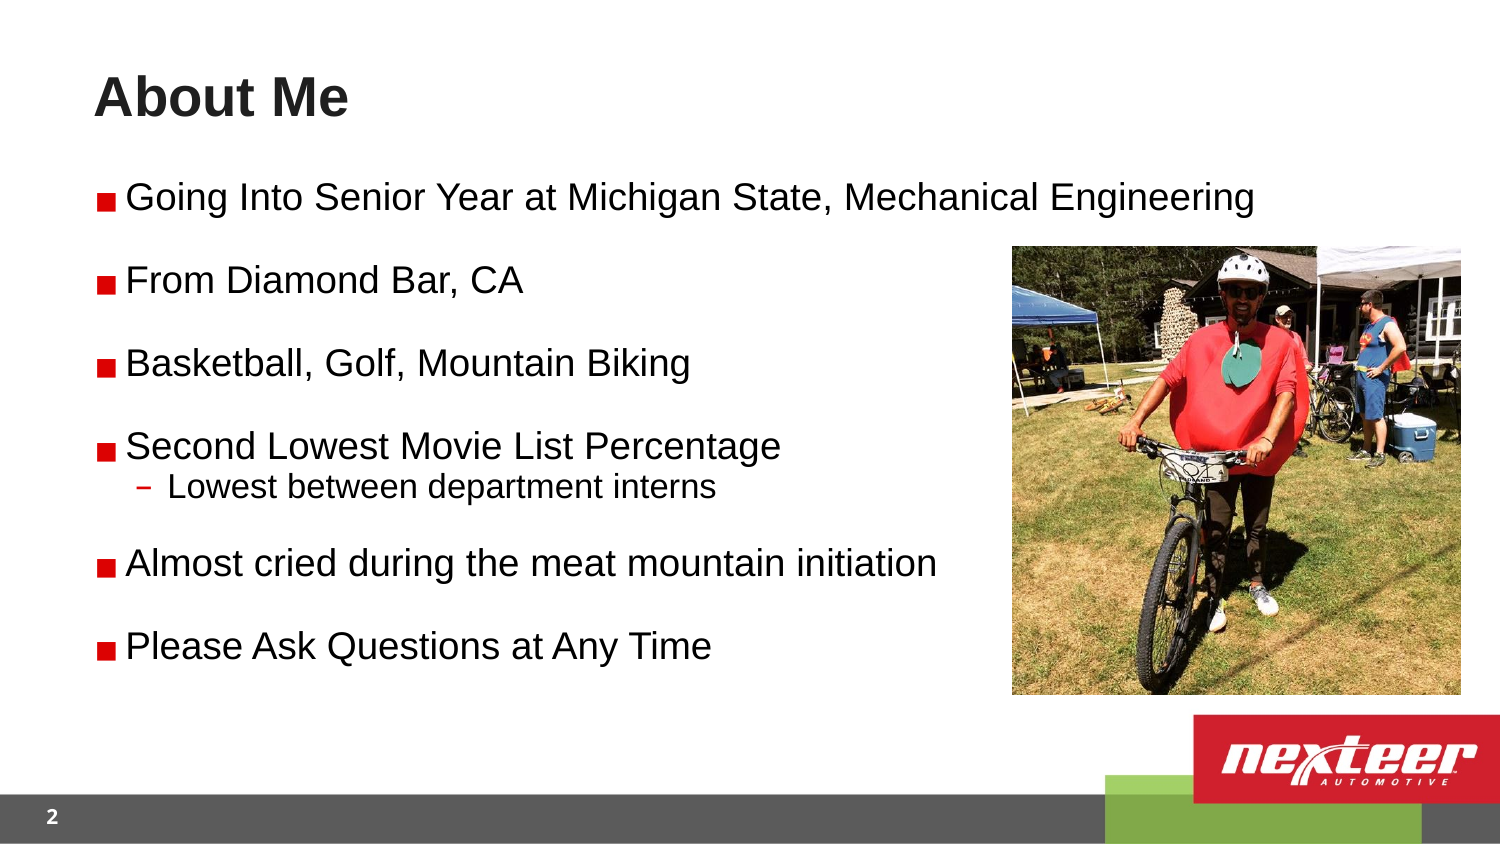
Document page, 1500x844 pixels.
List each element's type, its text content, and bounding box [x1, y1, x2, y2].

picture [0, 0, 1500, 844]
list Going Into Senior Year at Michigan State, Mechanical Engineering From Diamond Bar, CA Basketball, Golf, Mountain Biking Second Lowest Movie List Percentage Lowest between department interns Almost cried during the meat mountain initiation Please Ask Questions at Any Time [85, 172, 1426, 706]
title About Me [85, 56, 1421, 133]
